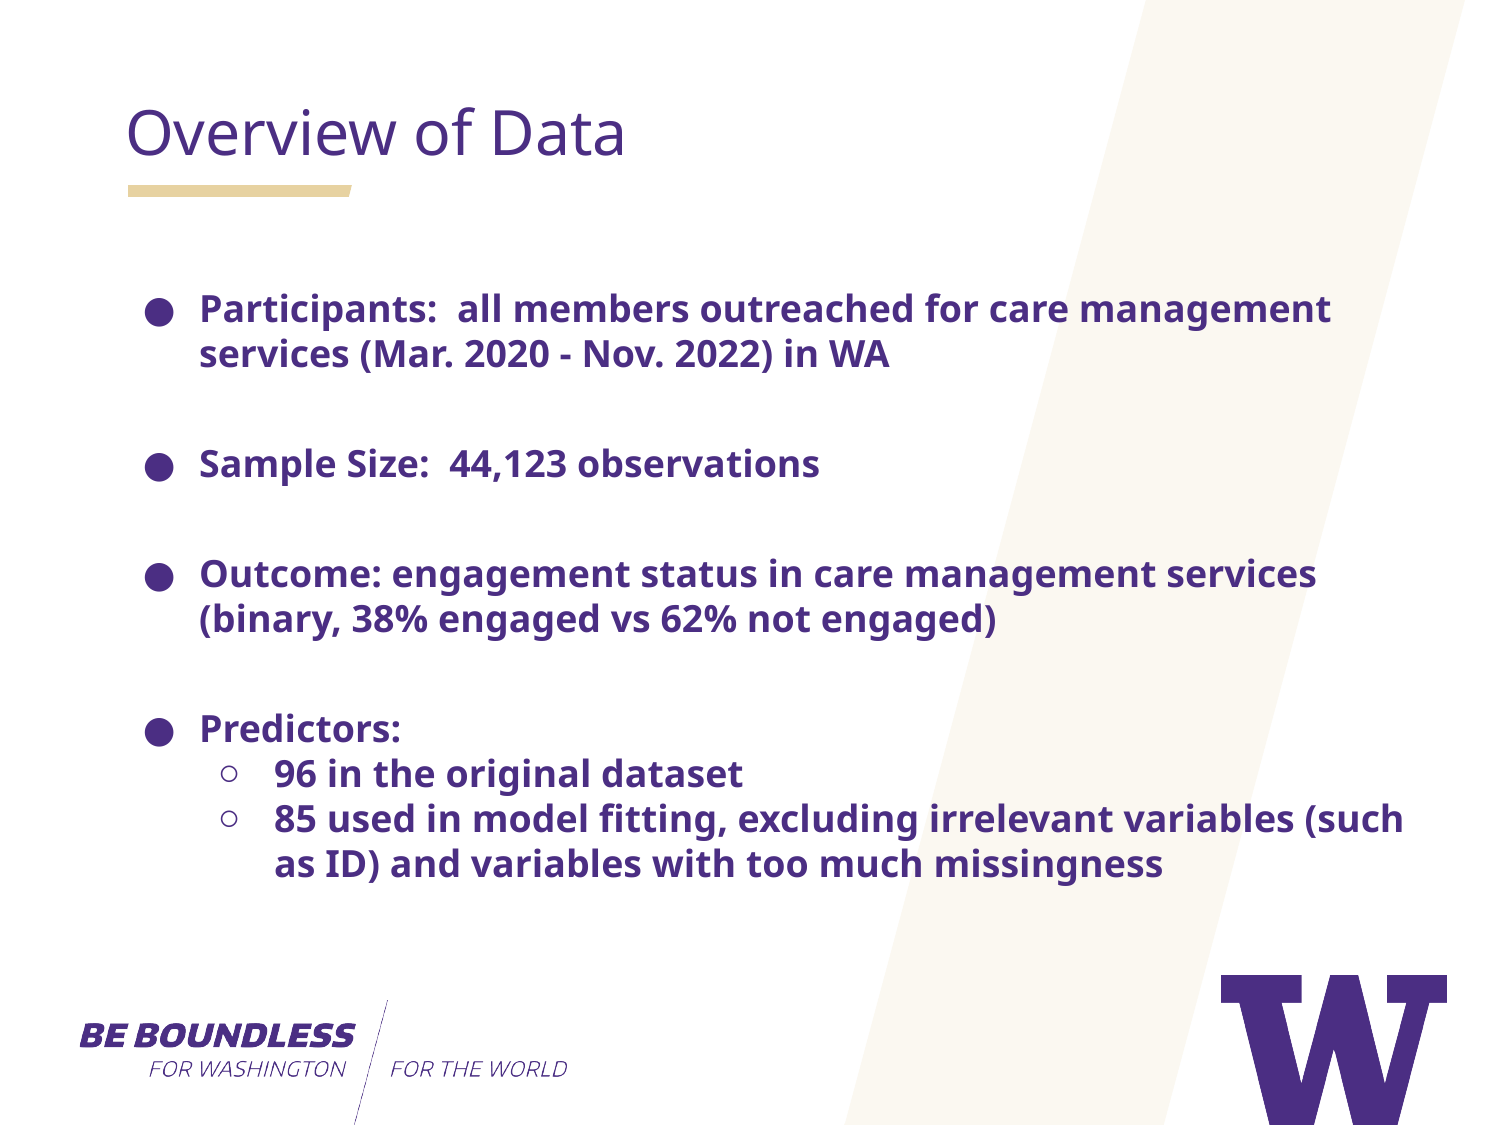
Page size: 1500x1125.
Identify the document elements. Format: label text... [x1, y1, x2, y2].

list Participants: all members outreached for care management services (Mar. 2020 - Nov. 2022) in WA Sample Size: 44,123 observations Outcome: engagement status in care management services (binary, 38% engaged vs 62% not engaged) Predictors: 96 in the original dataset 85 used in model fitting, excluding irrelevant variables (such as ID) and variables with too much missingness [109, 222, 1454, 960]
picture [79, 1000, 567, 1125]
picture [1221, 975, 1447, 1125]
picture [128, 185, 352, 197]
list Overview of Data [110, 60, 1453, 176]
